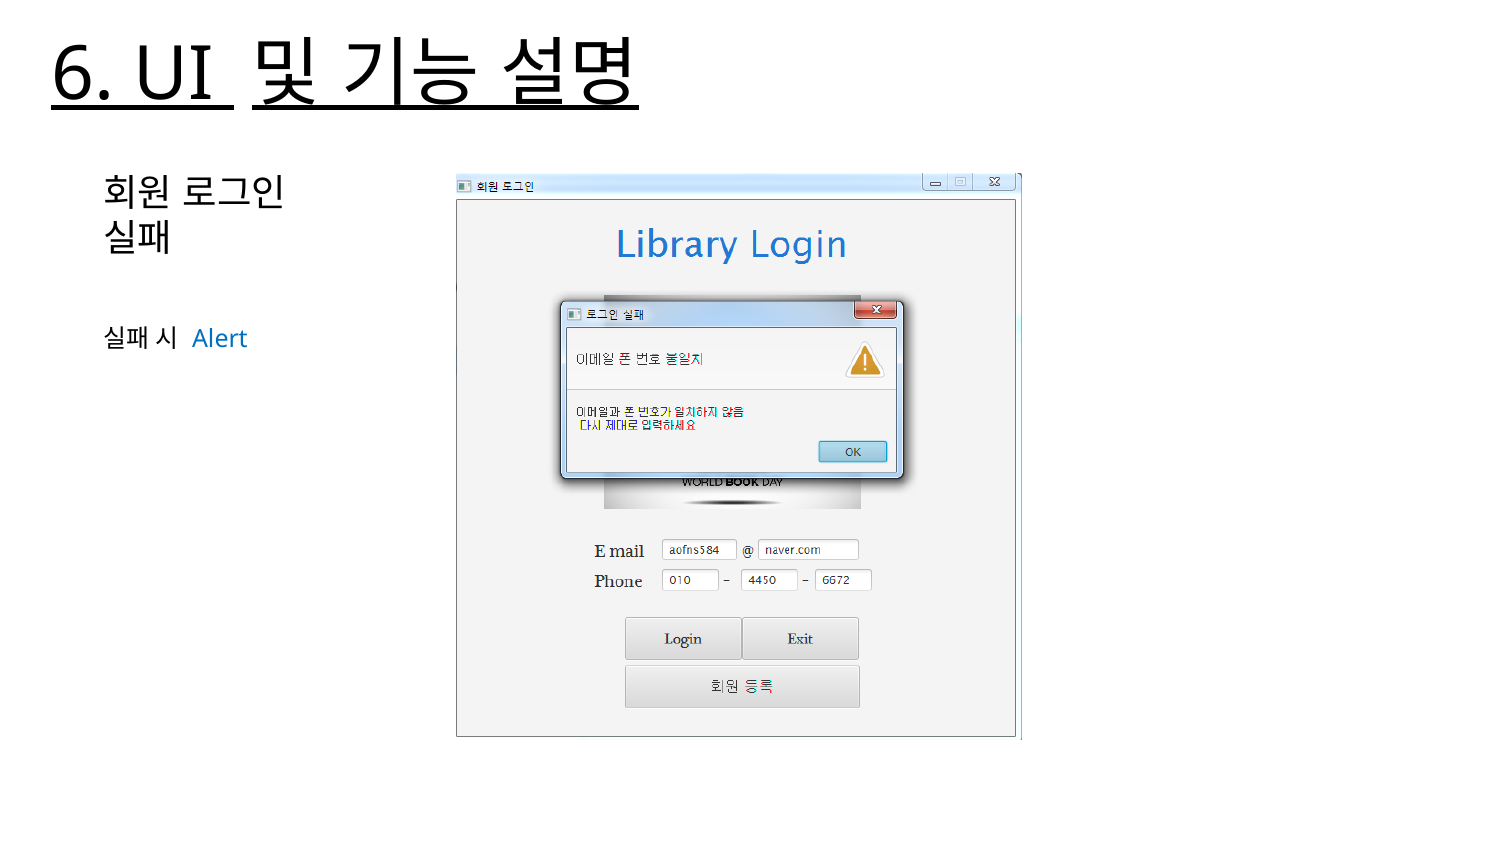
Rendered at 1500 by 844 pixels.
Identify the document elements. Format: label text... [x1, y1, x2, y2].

picture [456, 173, 1022, 740]
text_box 회원 로그인 실패 [88, 161, 361, 267]
text_box 6. UI 및 기능 설명 [36, 16, 994, 122]
text_box 실패 시 Alert [88, 315, 290, 361]
